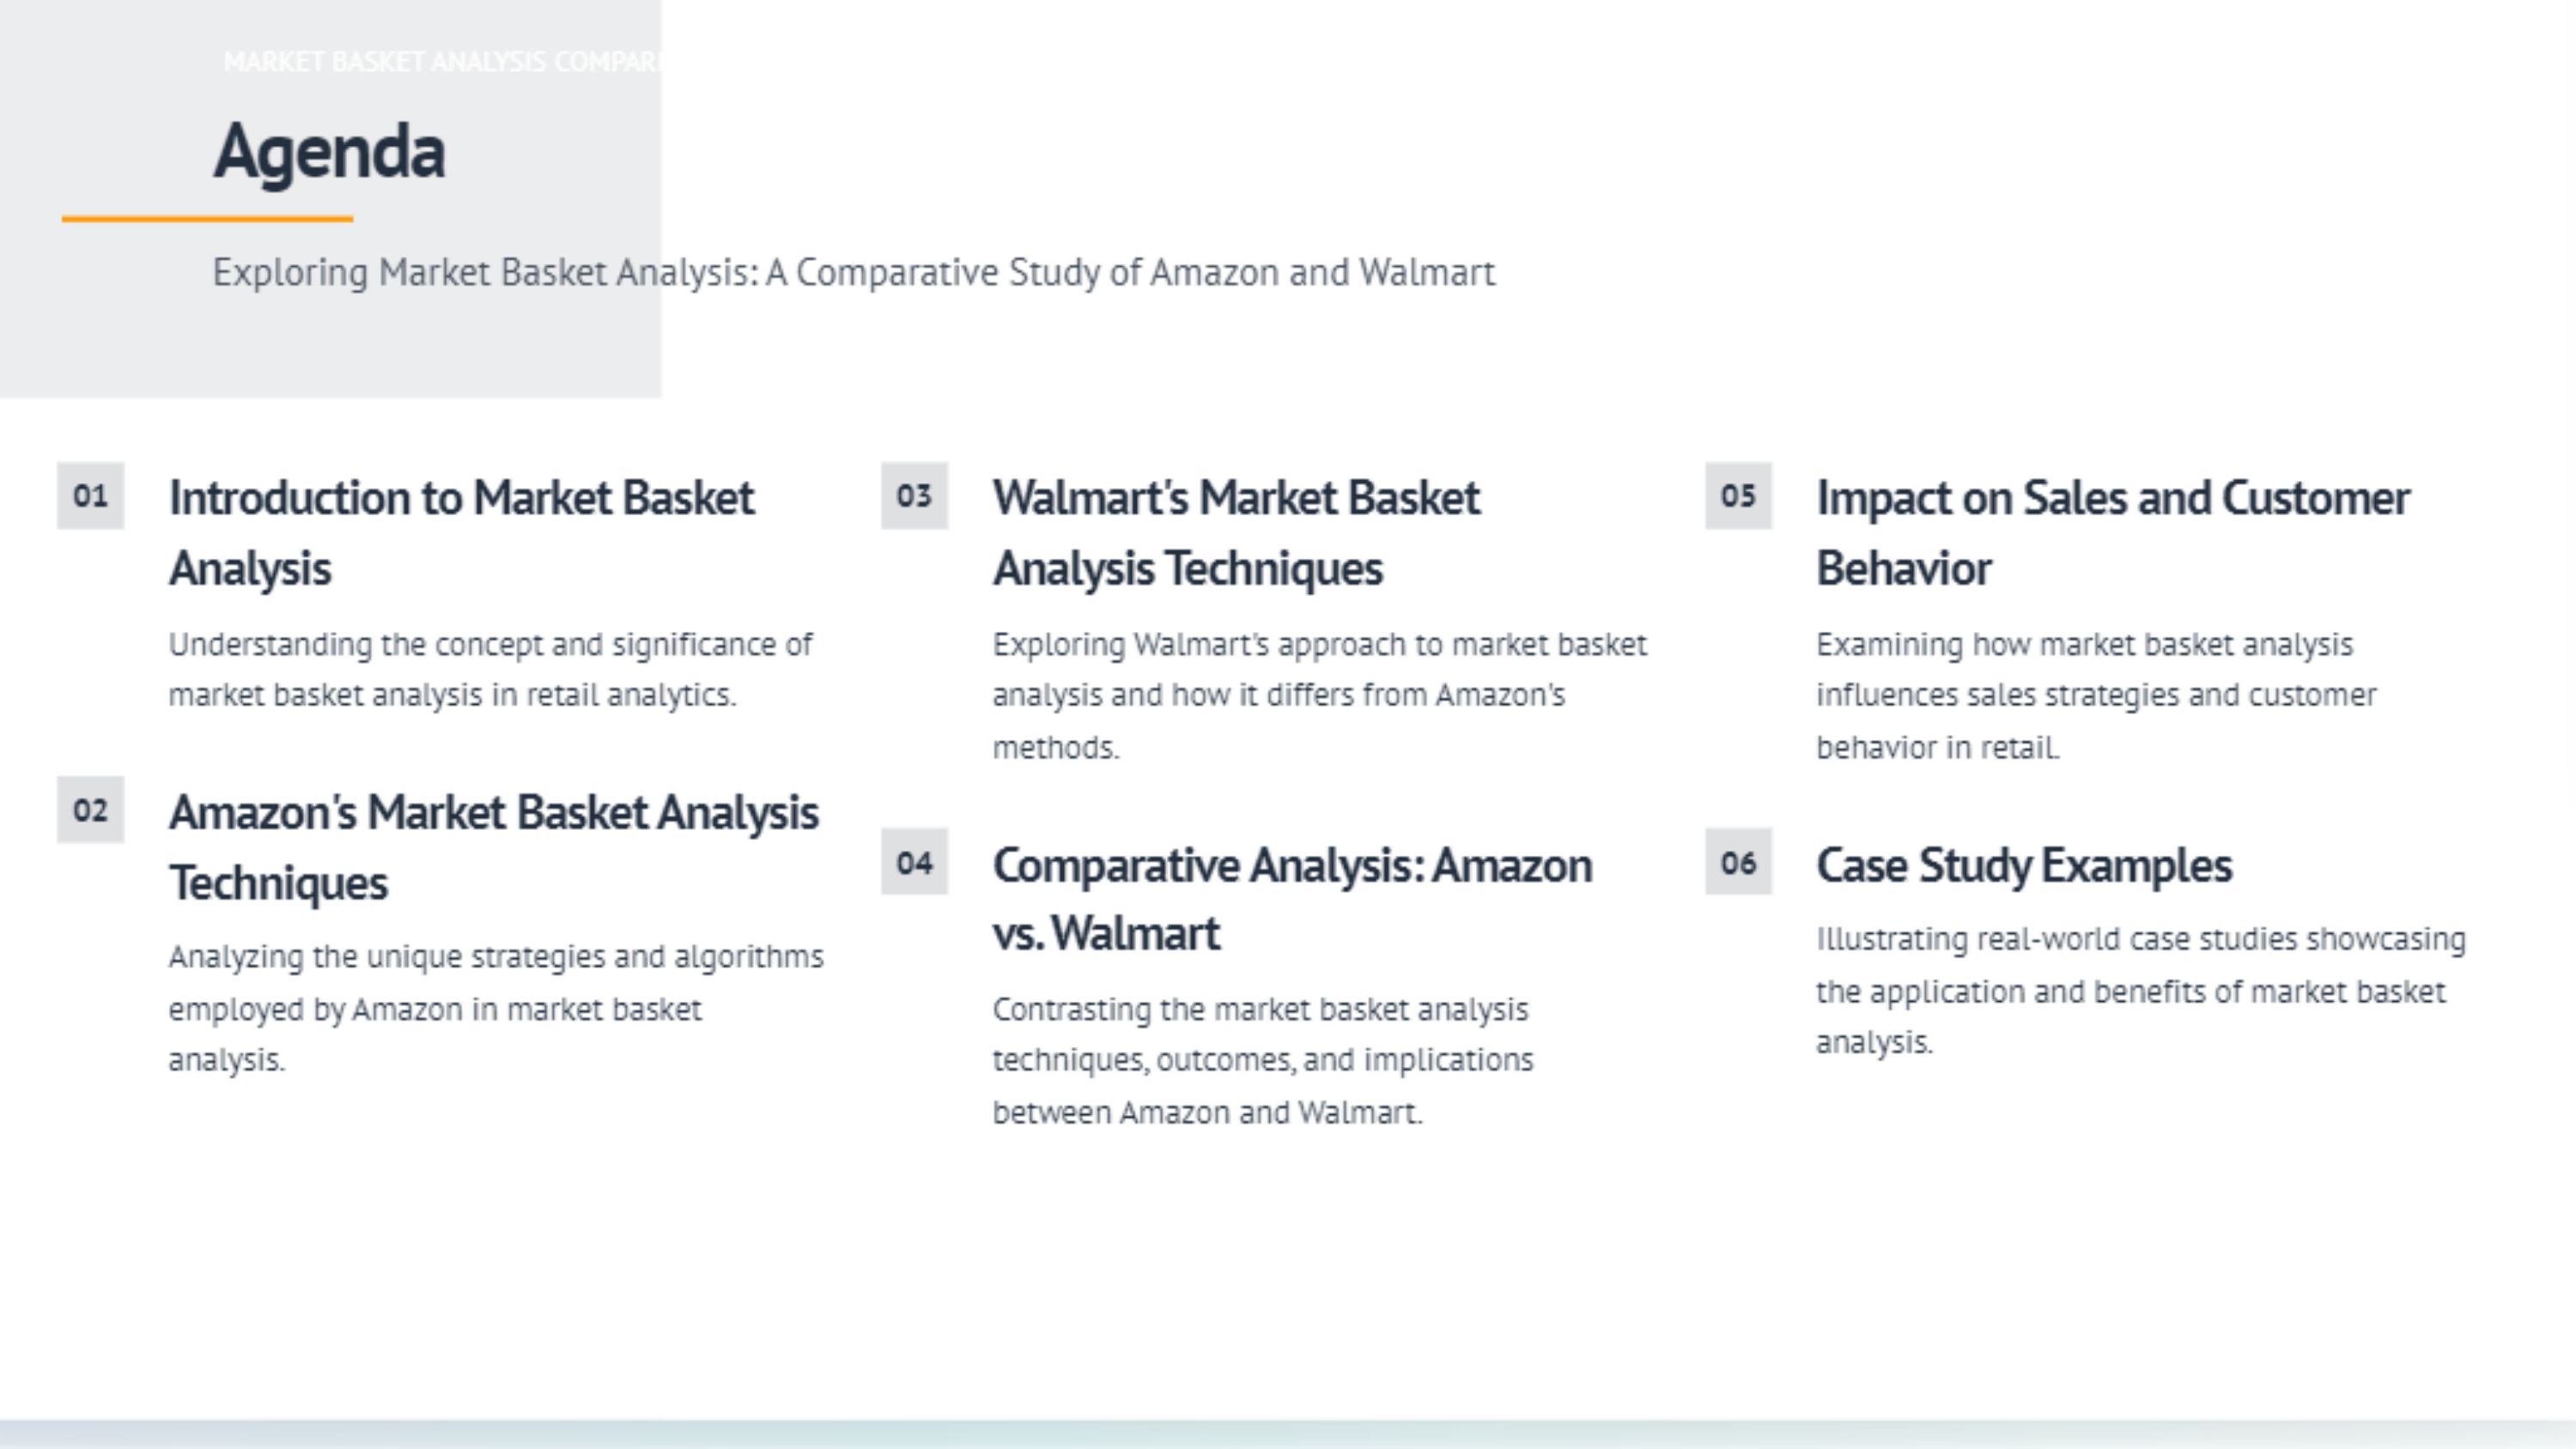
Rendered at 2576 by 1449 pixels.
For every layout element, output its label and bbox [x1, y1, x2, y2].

text_box [0, 0, 2576, 1449]
